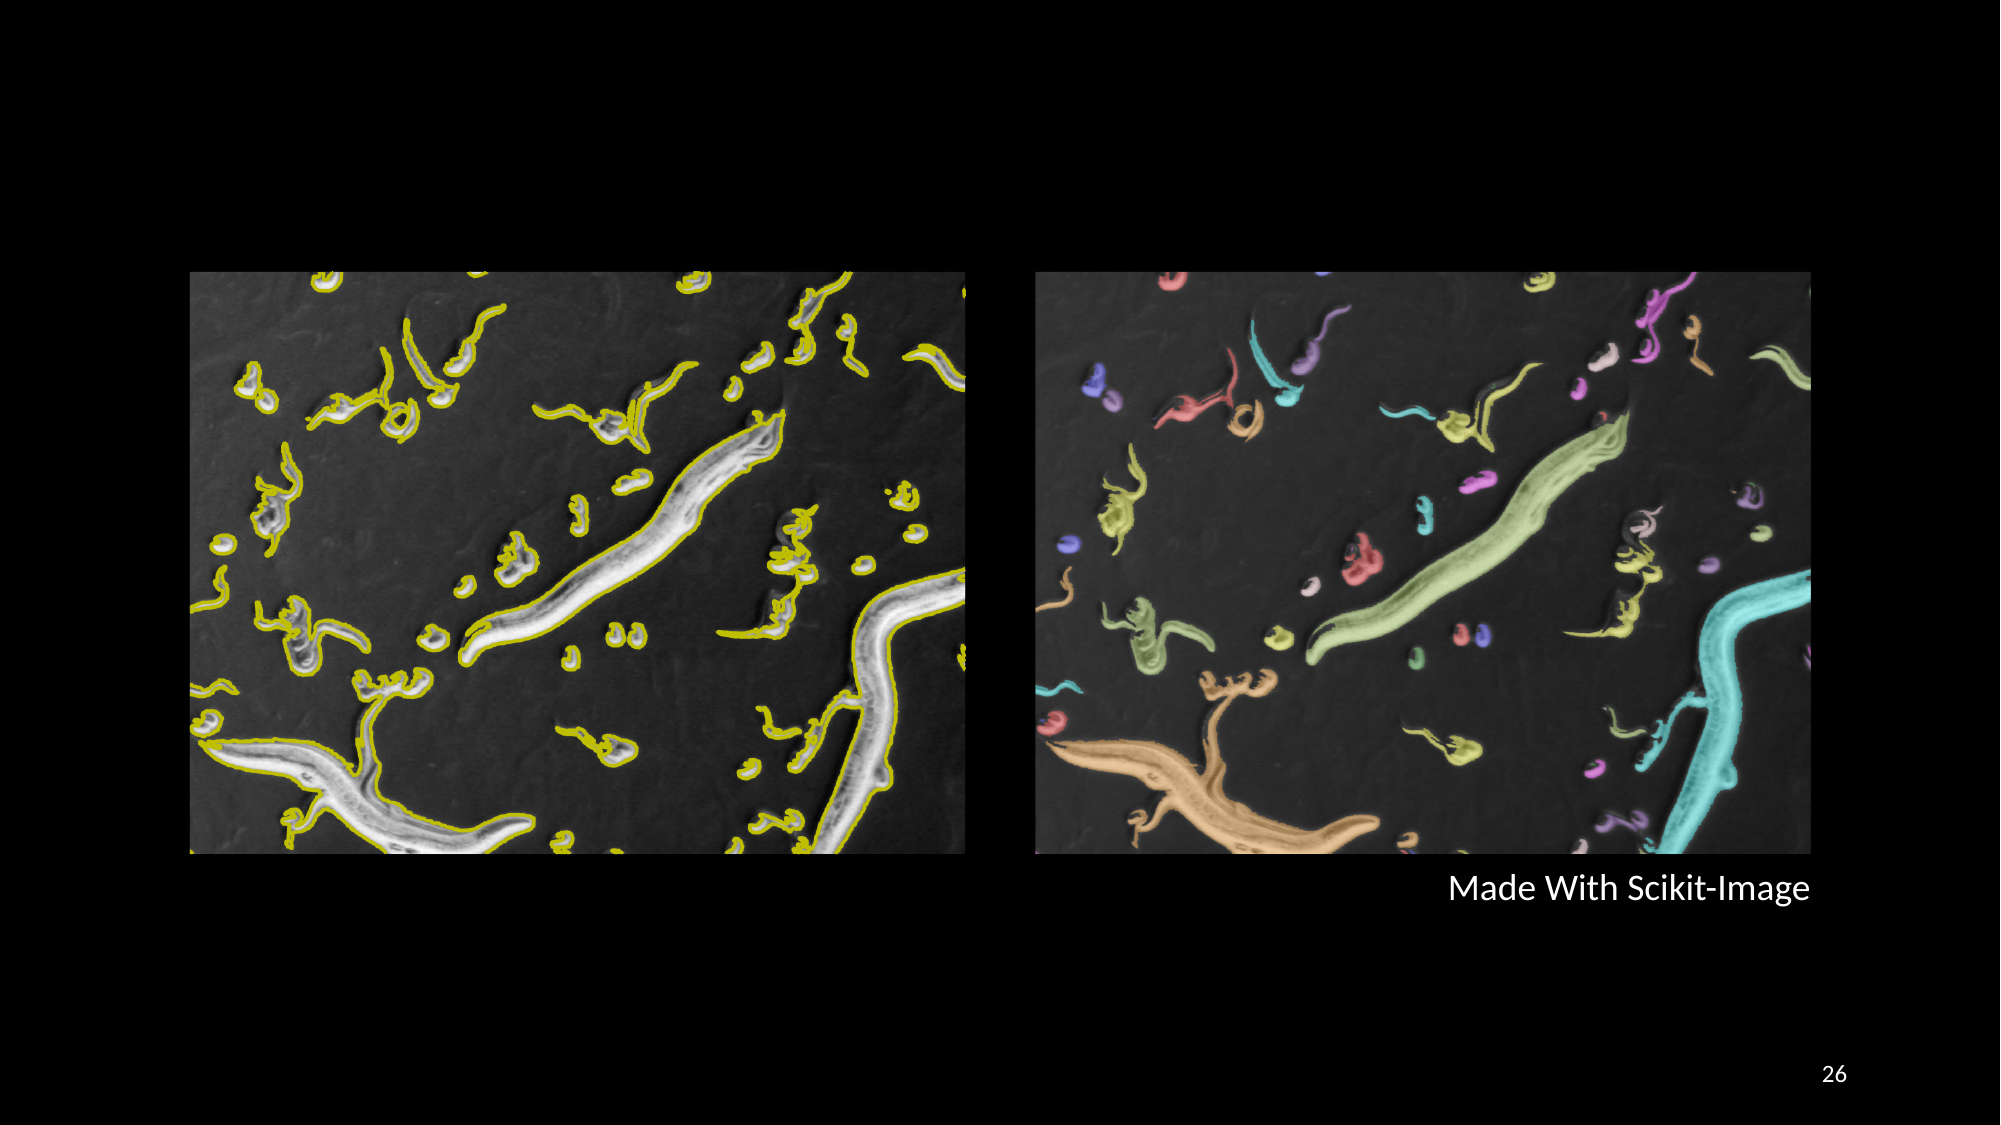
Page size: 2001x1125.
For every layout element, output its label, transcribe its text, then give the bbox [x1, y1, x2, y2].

slide_number 26 [1412, 1042, 1863, 1103]
picture [138, 239, 1862, 886]
text_box Made With Scikit-Image [1433, 855, 2000, 915]
